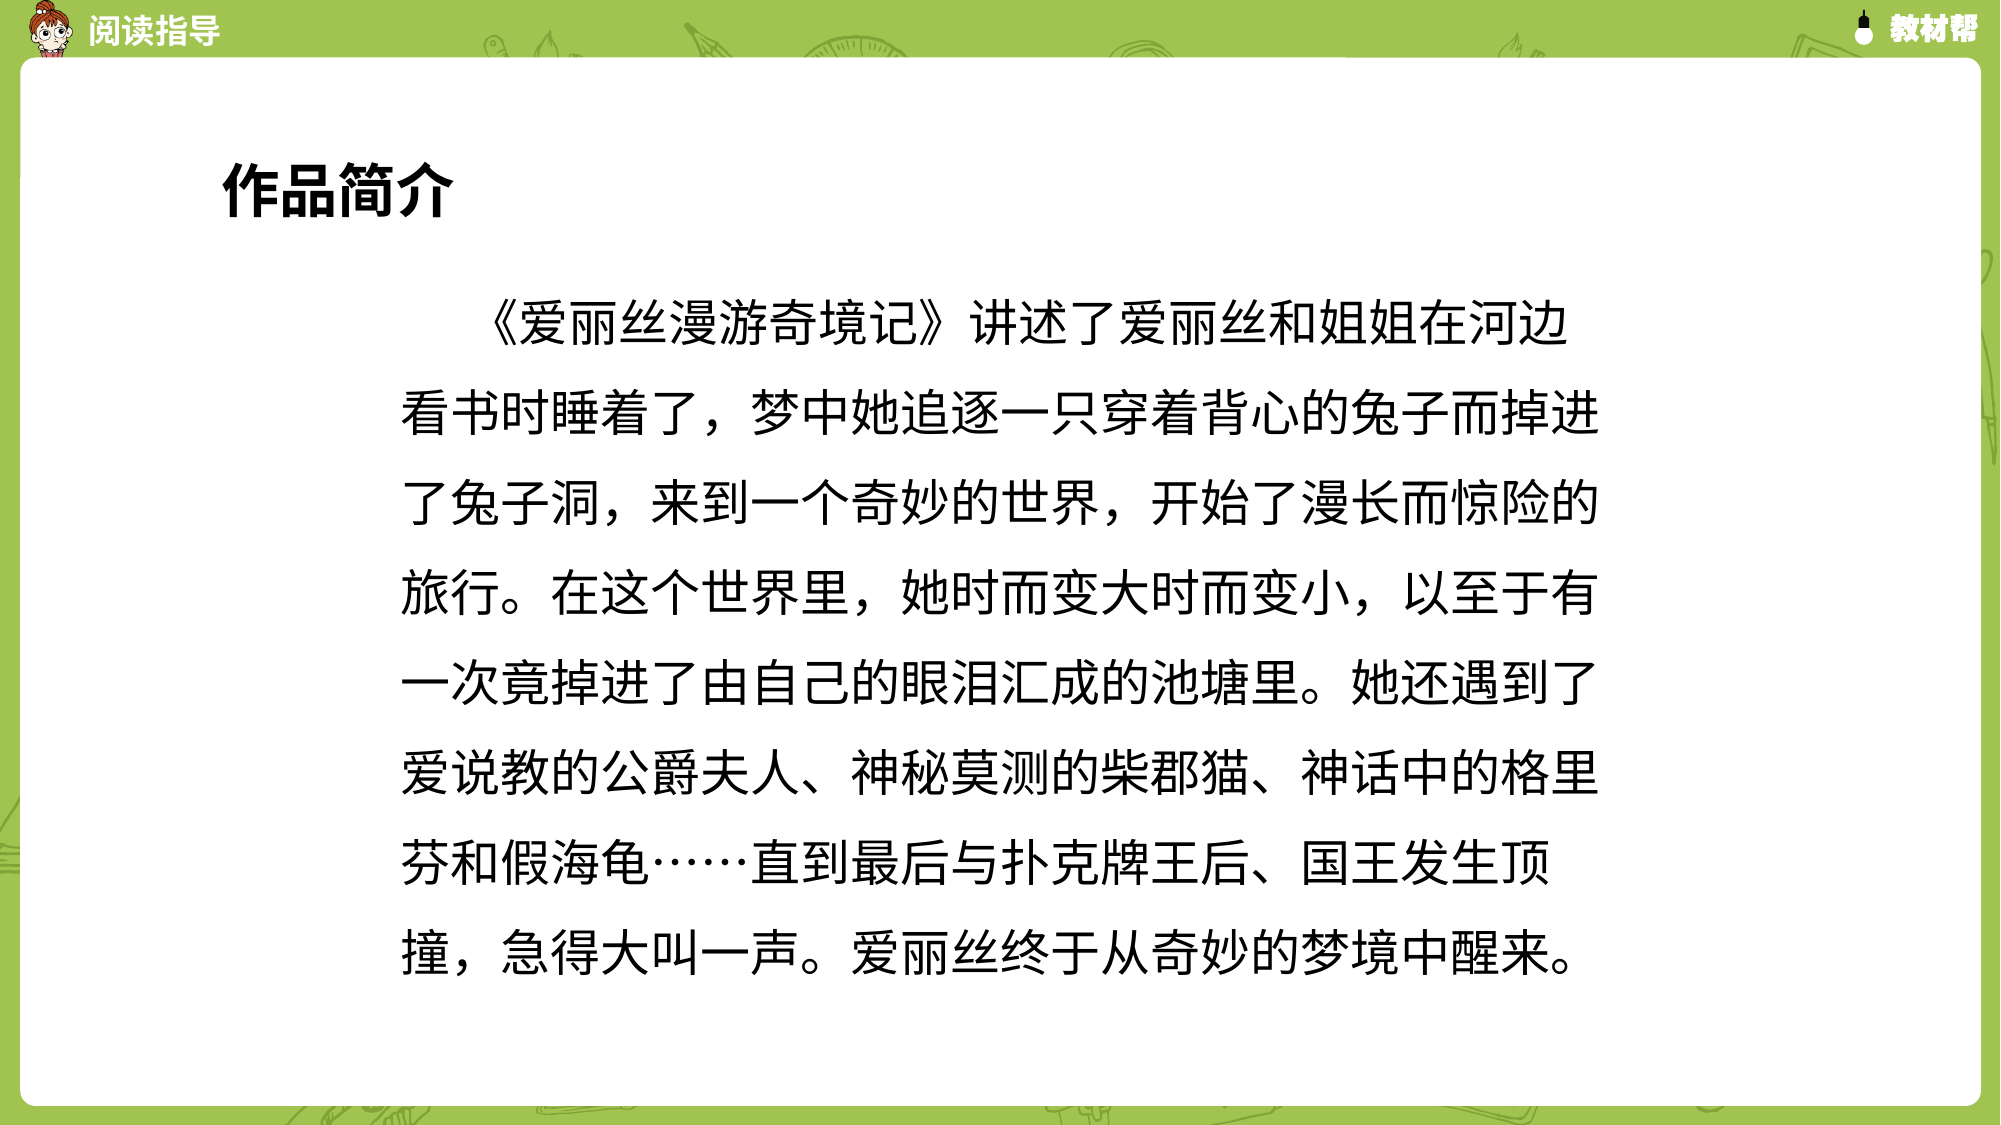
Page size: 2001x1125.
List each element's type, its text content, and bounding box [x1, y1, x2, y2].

text_box 《爱丽丝漫游奇境记》讲述了爱丽丝和姐姐在河边看书时睡着了，梦中她追逐一只穿着背心的兔子而掉进了兔子洞，来到一个奇妙的世界，开始了漫长而惊险的旅行。在这个世界里，她时而变大时而变小，以至于有一次竟掉进了由自己的眼泪汇成的池塘里。她还遇到了爱说教的公爵夫人、神秘莫测的柴郡猫、神话中的格里芬和假海龟……直到最后与扑克牌王后、国王发生顶撞，急得大叫一声。爱丽丝终于从奇妙的梦境中醒来。 [385, 253, 1627, 989]
picture [28, 0, 82, 59]
text_box 作品简介 [206, 146, 509, 232]
